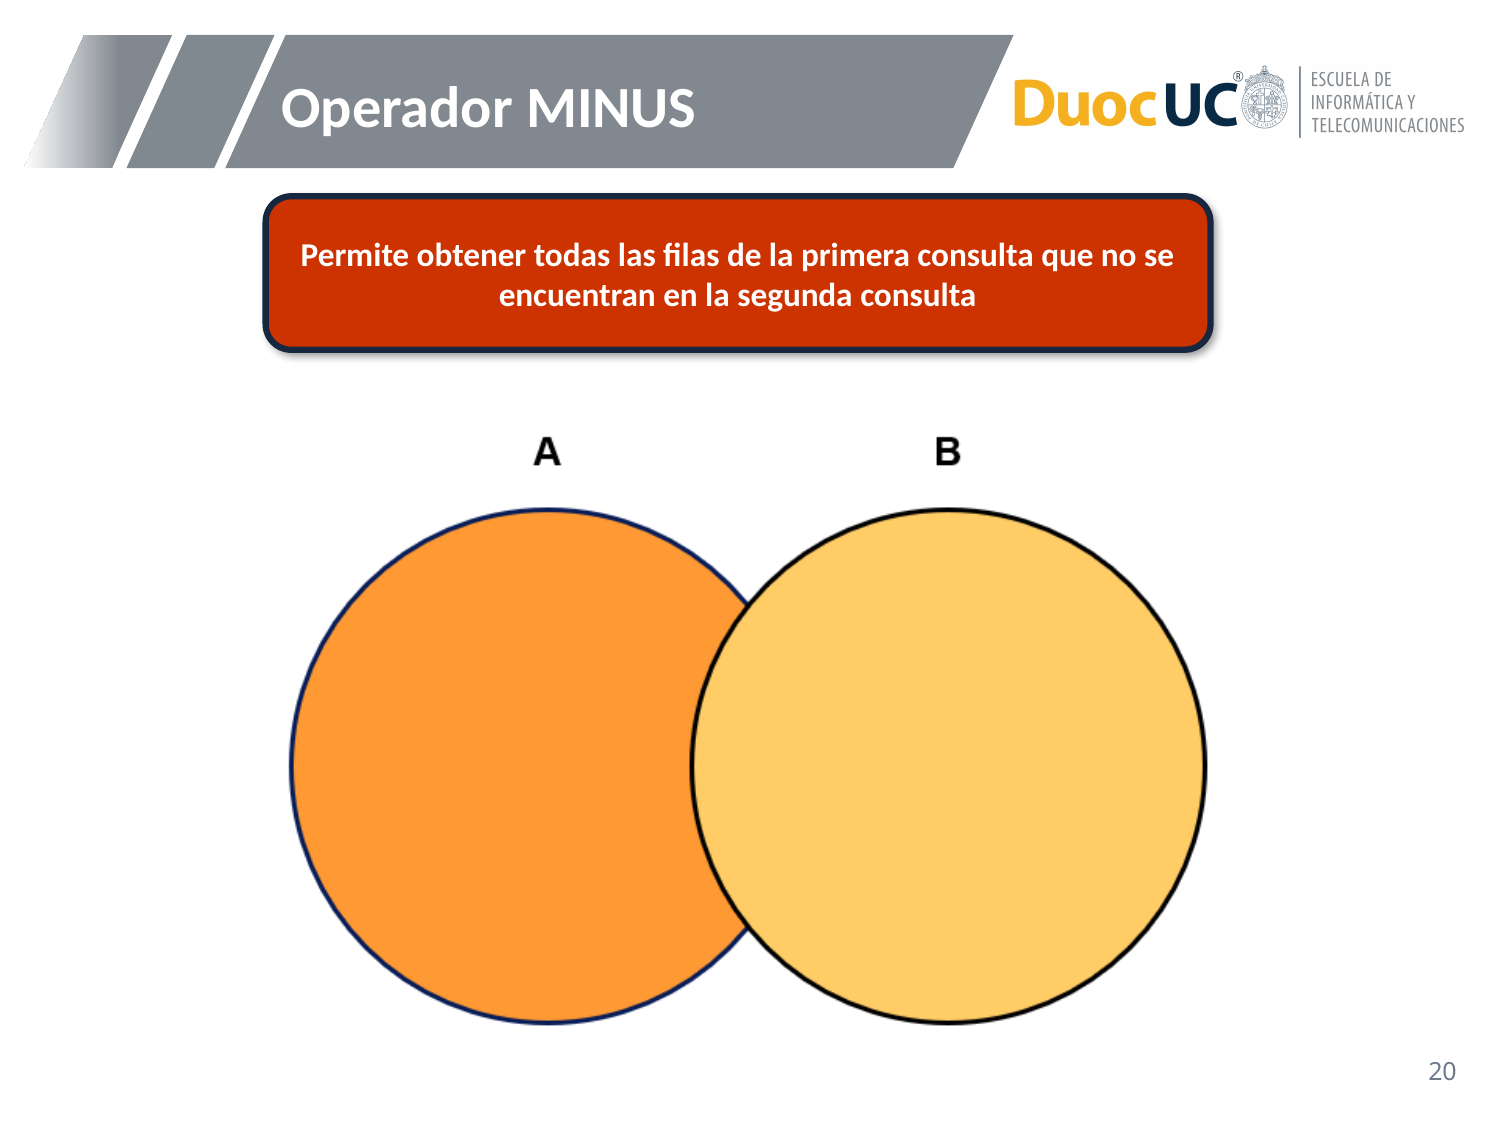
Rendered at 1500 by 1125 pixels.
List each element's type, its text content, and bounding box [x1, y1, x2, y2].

picture [283, 417, 1217, 1036]
title Operador MINUS [266, 42, 1029, 176]
picture [1029, 63, 1465, 140]
text_box Permite obtener todas las filas de la primera consulta que no se encuentran en la segunda consulta [262, 193, 1214, 353]
